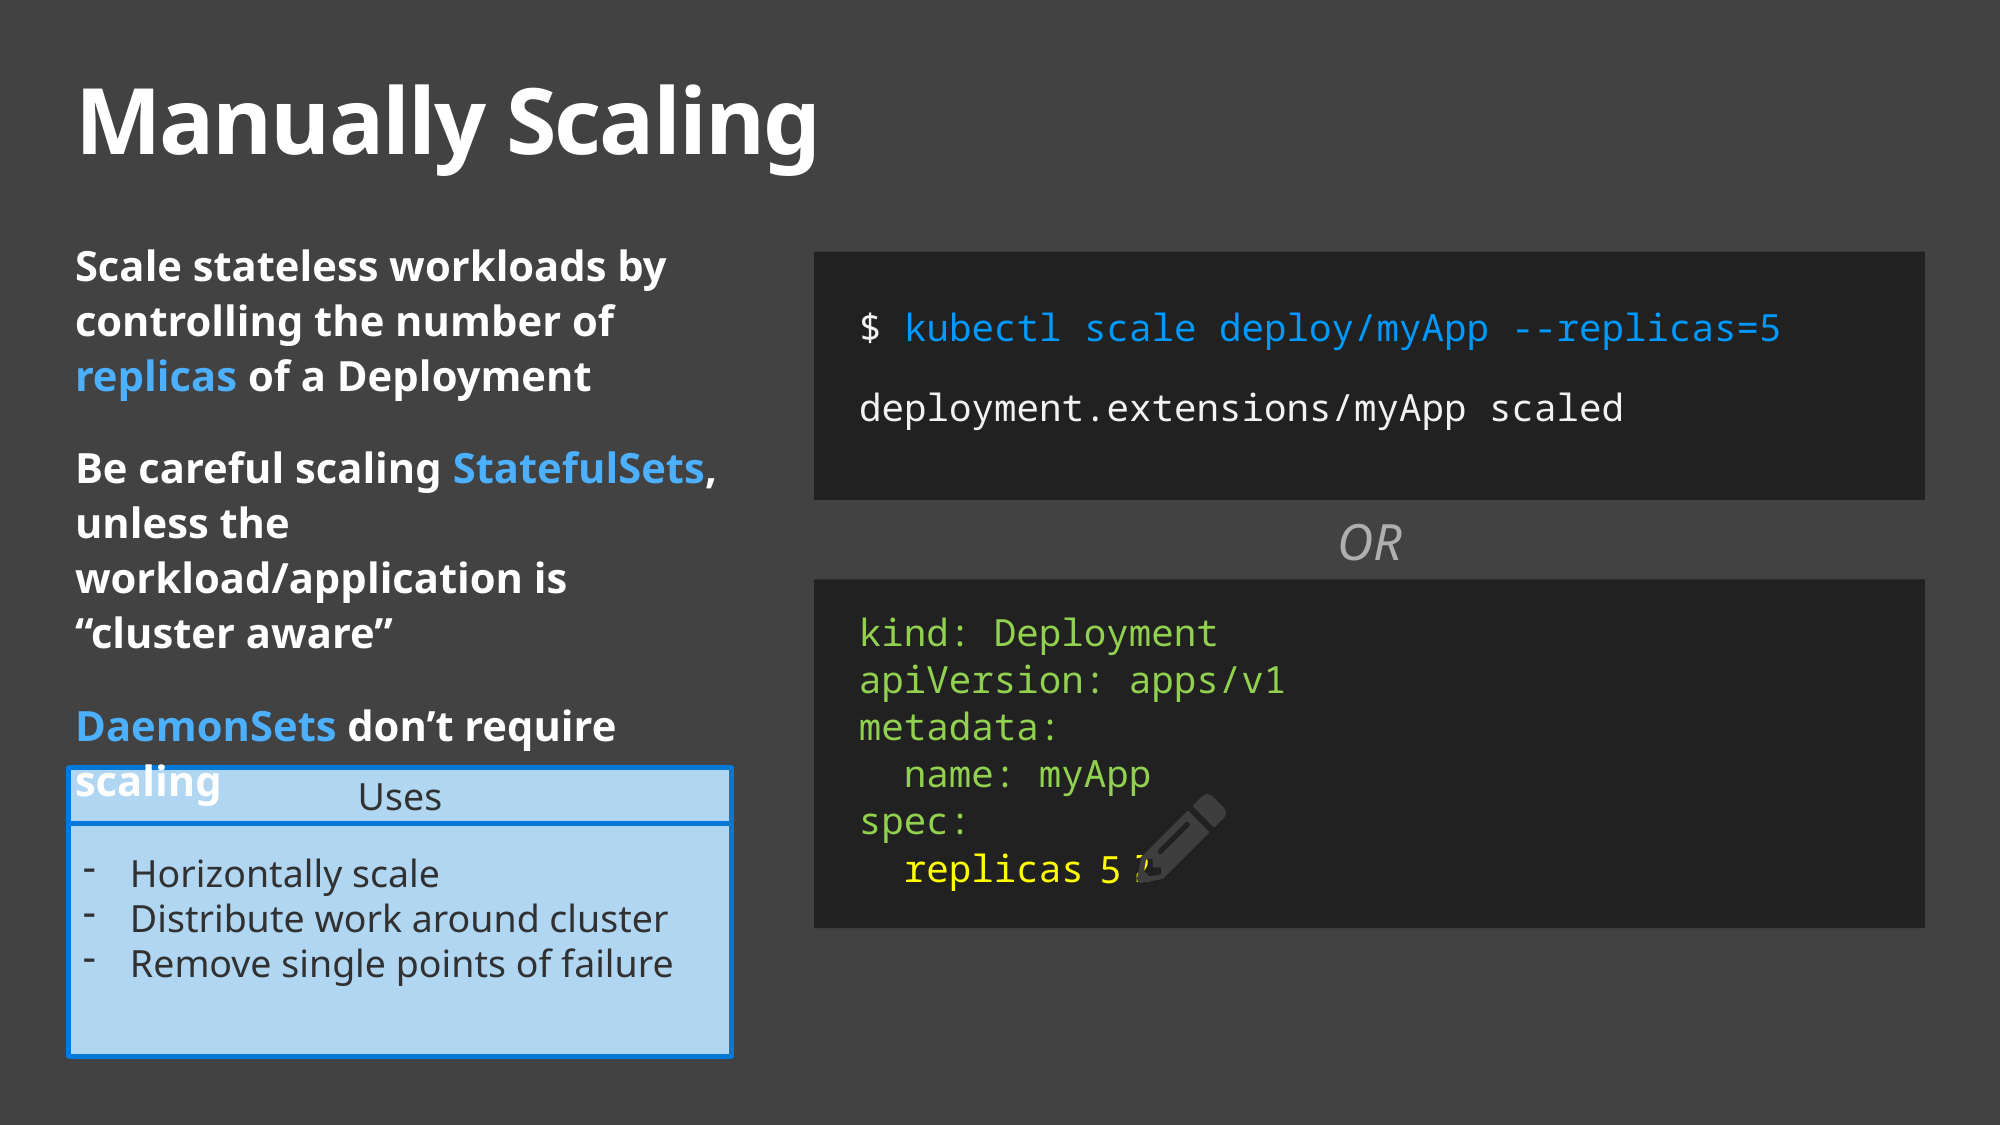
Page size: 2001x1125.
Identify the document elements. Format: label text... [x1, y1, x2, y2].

list Scale stateless workloads by controlling the number of replicas of a Deployment Be careful scaling StatefulSets, unless the workload/application is “cluster aware” DaemonSets don’t require scaling [75, 234, 769, 768]
text_box OR [1337, 510, 1402, 571]
list $ kubectl scale deploy/myApp --replicas=5 deployment.extensions/myApp scaled [814, 251, 1925, 500]
title Manually Scaling [75, 75, 1200, 194]
text_box kind: Deployment apiVersion: apps/v1 metadata: name: myApp spec: replicas: 2 [814, 579, 1925, 929]
picture [1137, 794, 1226, 883]
text_box 5 [1084, 838, 1137, 899]
text_box Horizontally scale Distribute work around cluster Remove single points of failure [68, 824, 732, 1057]
text_box Uses [68, 767, 732, 824]
